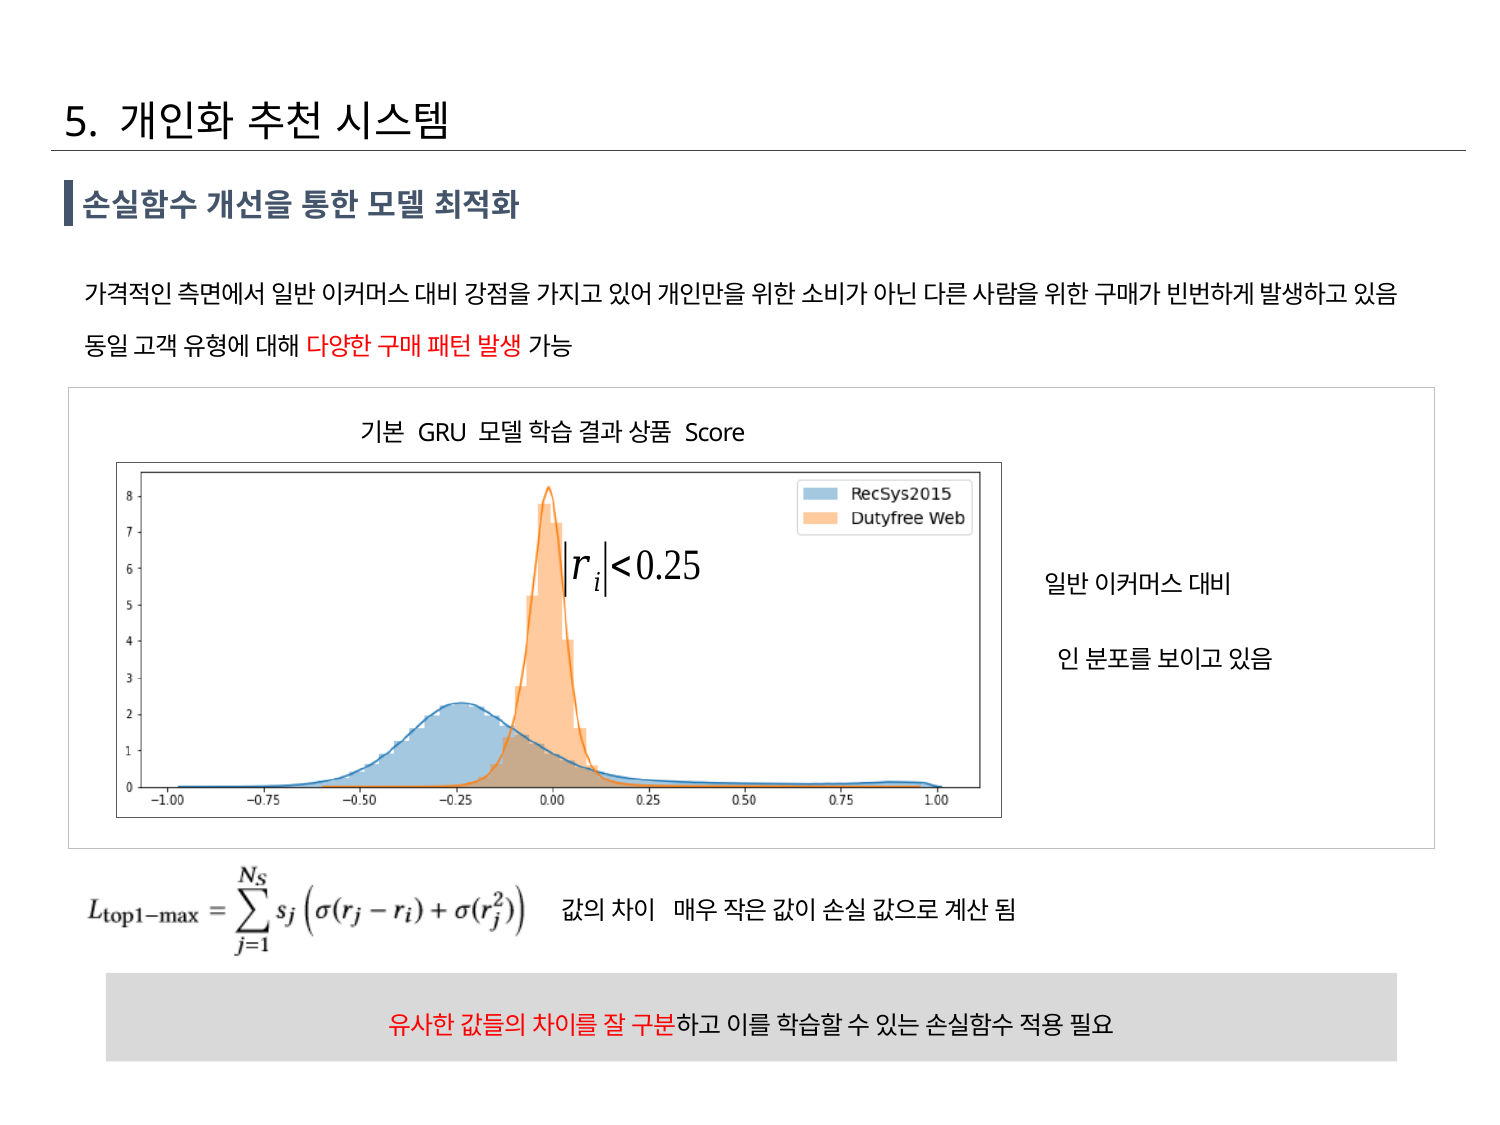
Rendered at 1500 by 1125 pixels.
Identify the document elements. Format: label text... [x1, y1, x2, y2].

text_box 가격적인 측면에서 일반 이커머스 대비 강점을 가지고 있어 개인만을 위한 소비가 아닌 다른 사람을 위한 구매가 빈번하게 발생하고 있음 [84, 260, 1485, 312]
text_box [68, 386, 1435, 850]
text_box 5. 개인화 추천 시스템 [50, 96, 1482, 144]
picture [115, 462, 1002, 818]
text_box 유사한 값들의 차이를 잘 구분하고 이를 학습할 수 있는 손실함수 적용 필요 [105, 972, 1398, 1062]
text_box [68, 175, 663, 234]
text_box 동일 고객 유형에 대해 다양한 구매 패턴 발생 가능 [84, 312, 919, 364]
picture [68, 851, 535, 962]
